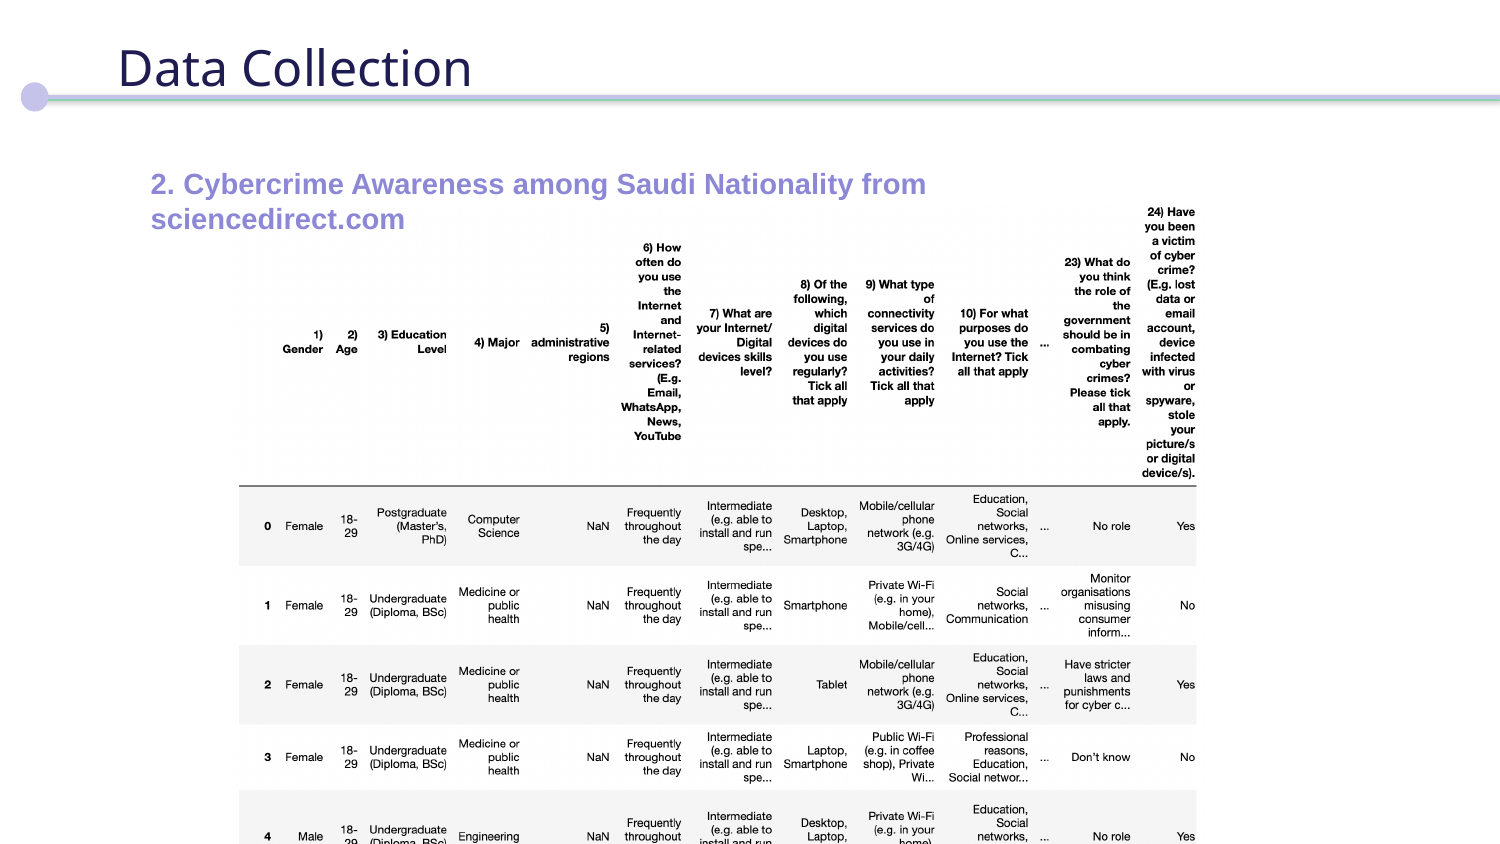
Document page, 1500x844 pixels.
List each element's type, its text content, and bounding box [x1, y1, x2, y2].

text_box 2. Cybercrime Awareness among Saudi Nationality from sciencedirect.com [135, 158, 1205, 243]
title Data Collection [102, 106, 1101, 110]
text_box [22, 84, 47, 110]
title Data Collection [102, 20, 1101, 96]
picture [230, 204, 1205, 844]
